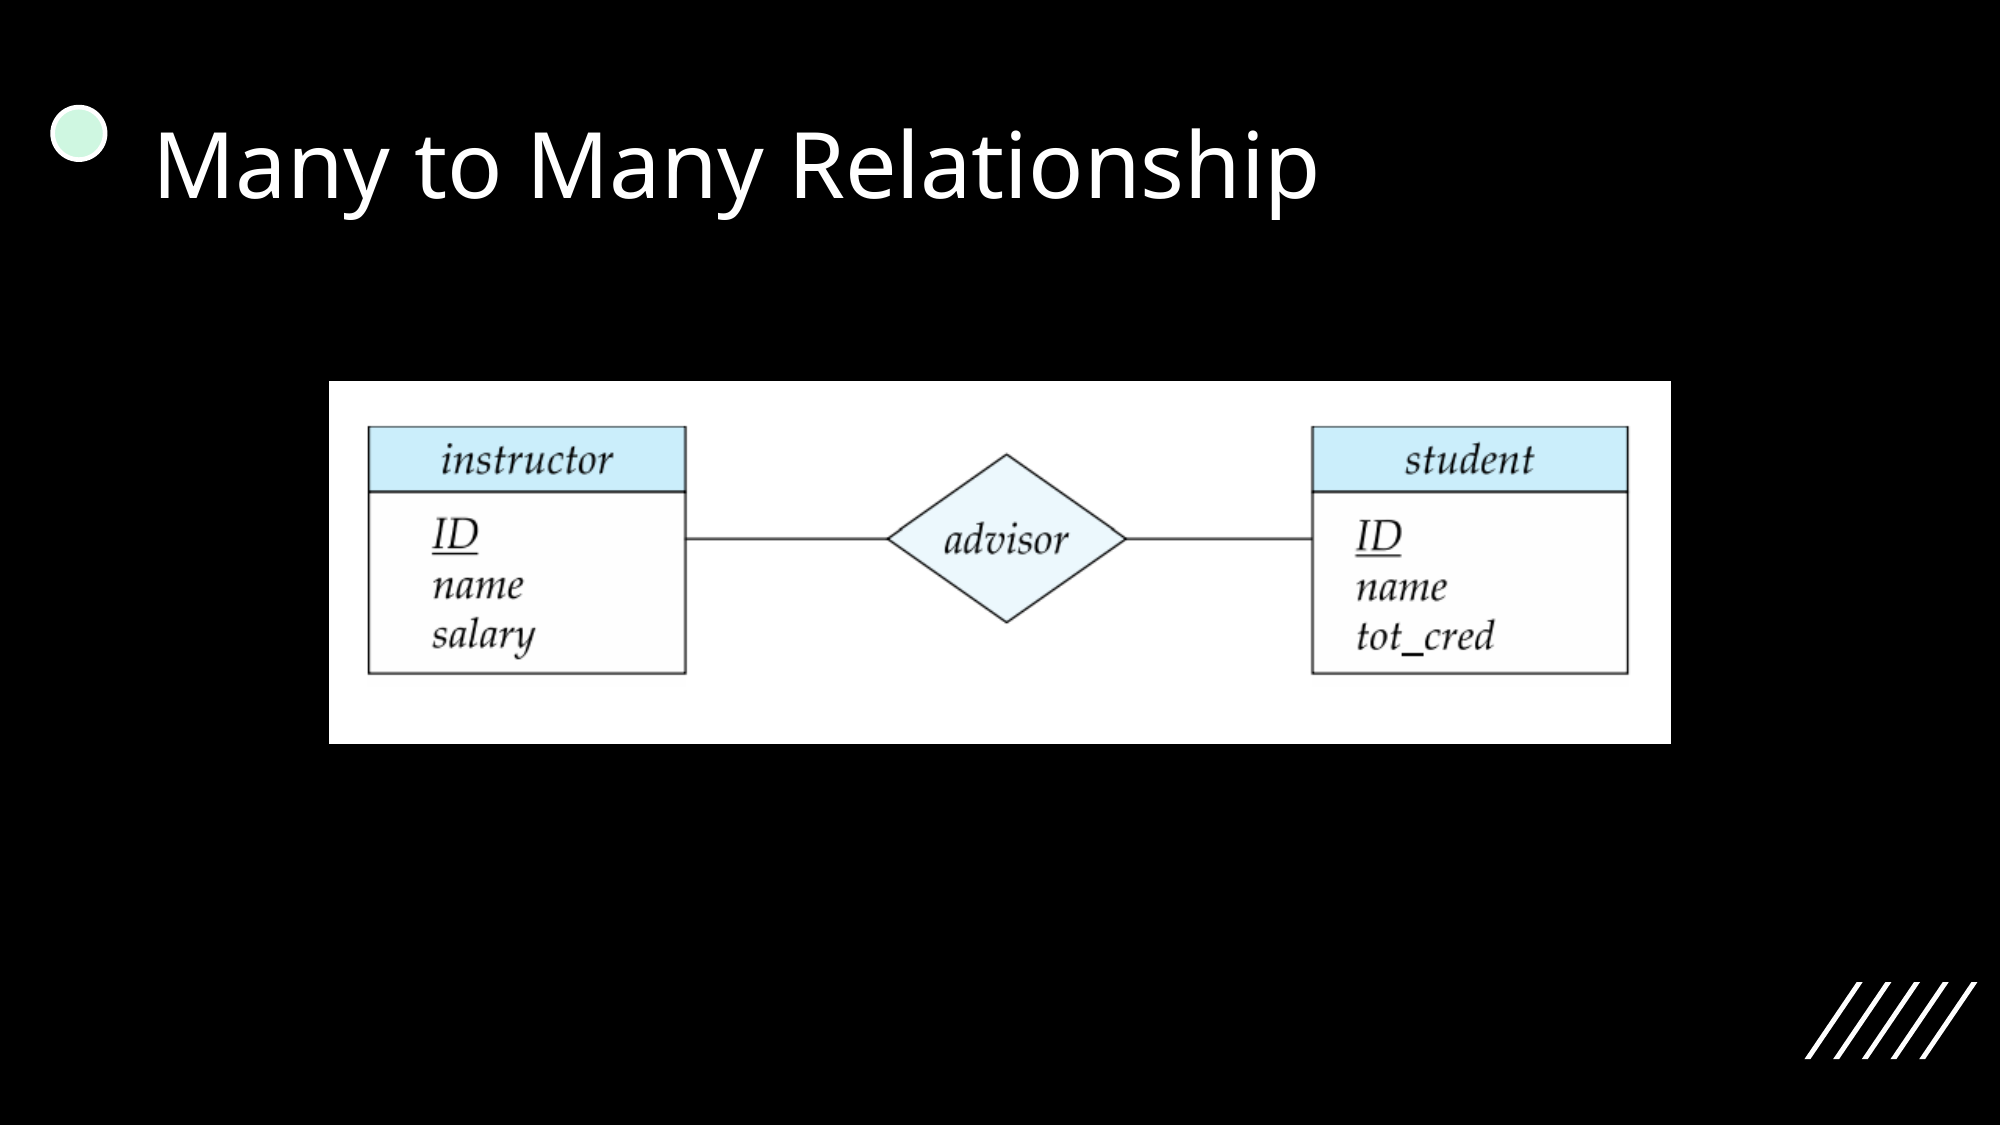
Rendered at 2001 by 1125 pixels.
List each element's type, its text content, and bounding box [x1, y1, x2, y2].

title Many to Many Relationship [137, 59, 1863, 278]
picture [329, 381, 1671, 744]
